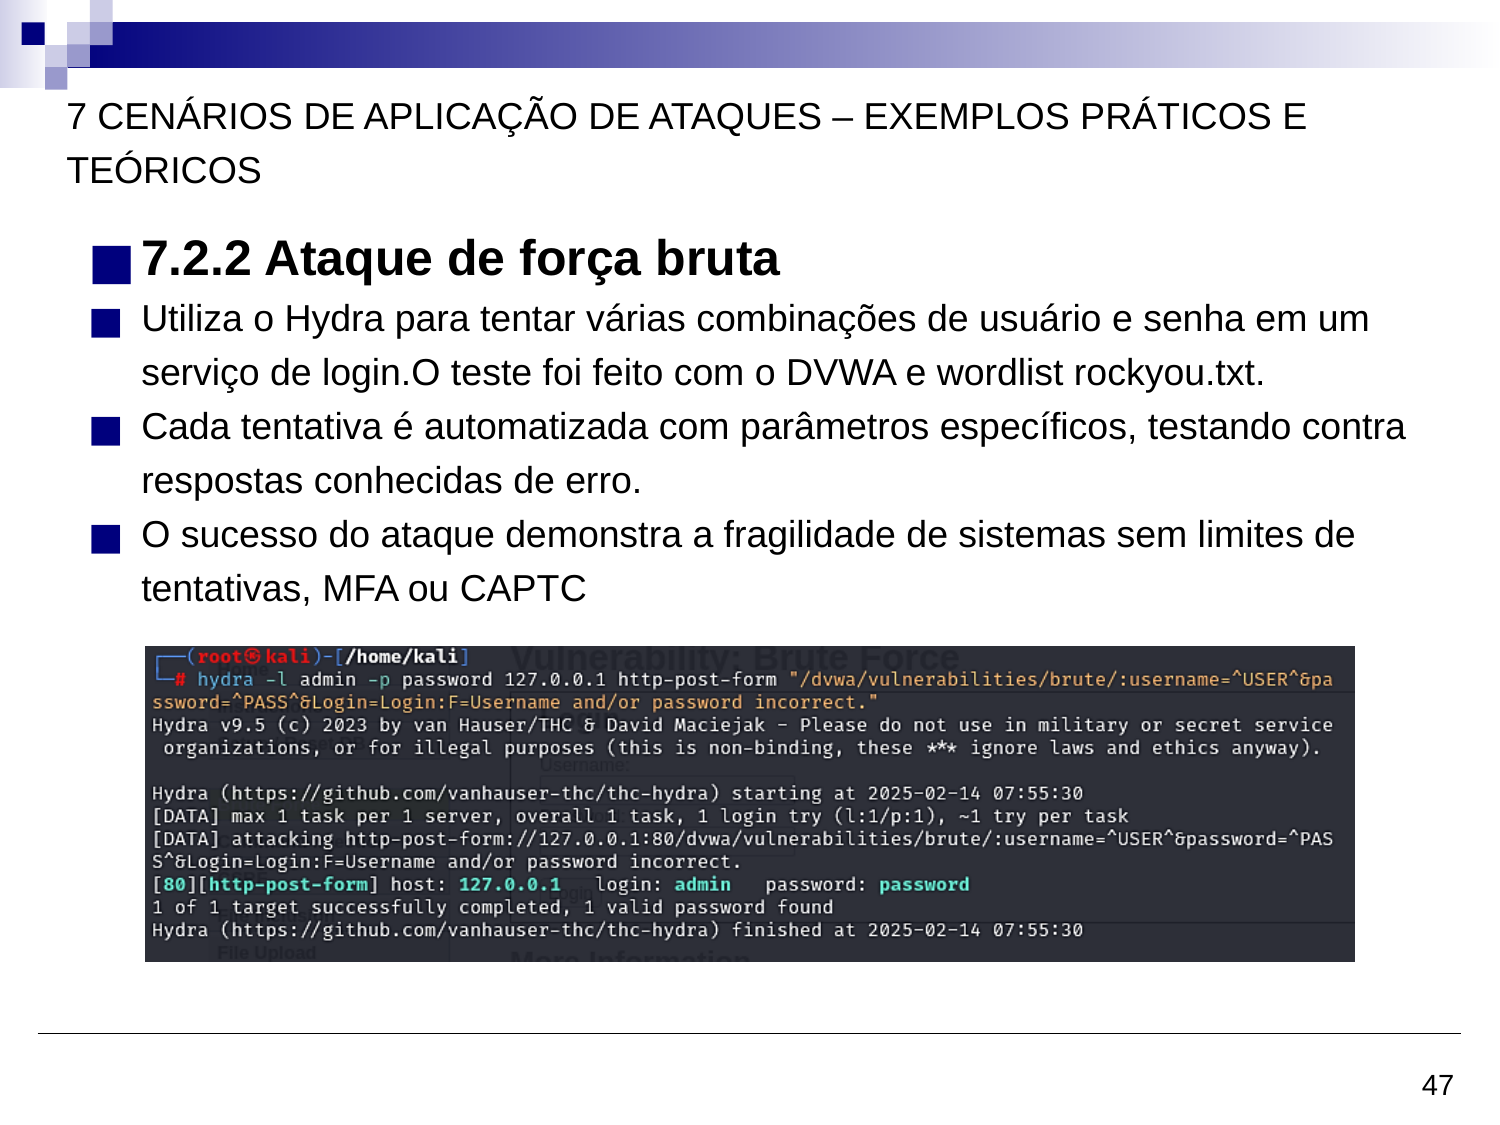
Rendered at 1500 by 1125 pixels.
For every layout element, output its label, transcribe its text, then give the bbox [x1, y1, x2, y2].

picture [144, 645, 1355, 963]
title 7 CENÁRIOS DE APLICAÇÃO DE ATAQUES – EXEMPLOS PRÁTICOS E TEÓRICOS [51, 54, 1449, 205]
list 7.2.2 Ataque de força bruta Utiliza o Hydra para tentar várias combinações de usuário e senha em um serviço de login.O teste foi feito com o DVWA e wordlist rockyou.txt. Cada tentativa é automatizada com parâmetros específicos, testando contra respostas conhecidas de erro. O sucesso do ataque demonstra a fragilidade de sistemas sem limites de tentativas, MFA ou CAPTC [51, 205, 1449, 1027]
